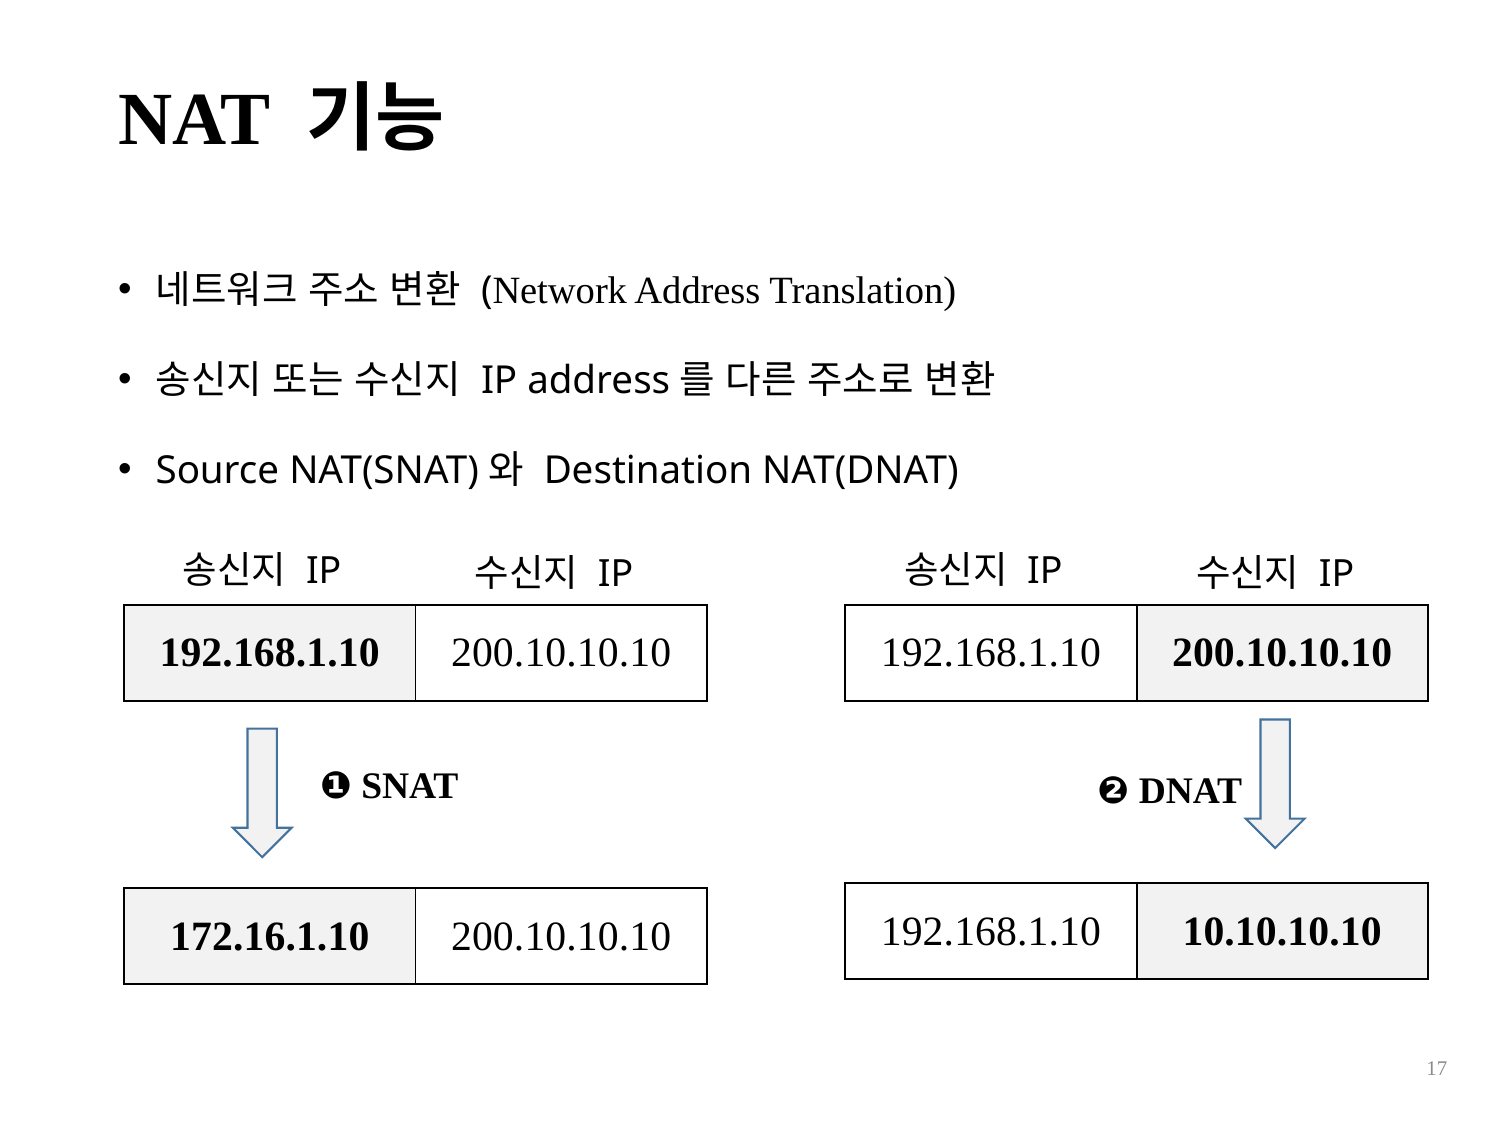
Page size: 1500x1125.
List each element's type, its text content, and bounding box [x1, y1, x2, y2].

title NAT 기능 [103, 72, 1397, 182]
list 네트워크 주소 변환 (Network Address Translation) 송신지 또는 수신지 IP address를 다른 주소로 변환 Source NAT(SNAT)와 Destination NAT(DNAT) [103, 234, 1397, 949]
table_header 192.168.1.10 [846, 884, 1136, 978]
table_header 192.168.1.10 [125, 606, 415, 700]
text_box 송신지 IP [168, 538, 357, 599]
table_header 192.168.1.10 [846, 606, 1136, 700]
text_box 송신지 IP [889, 538, 1078, 599]
table_header 200.10.10.10 [416, 606, 706, 700]
text_box ❷ DNAT [1082, 758, 1258, 819]
table_header 172.16.1.10 [125, 889, 415, 983]
slide_number 17 [1124, 1037, 1463, 1097]
text_box 수신지 IP [460, 541, 649, 602]
text_box ❶ SNAT [305, 753, 474, 814]
table_header 200.10.10.10 [416, 889, 706, 983]
table_header 10.10.10.10 [1138, 884, 1427, 978]
text_box [230, 727, 295, 859]
text_box 수신지 IP [1181, 541, 1370, 602]
table_header 200.10.10.10 [1138, 606, 1427, 700]
text_box [1244, 718, 1308, 850]
